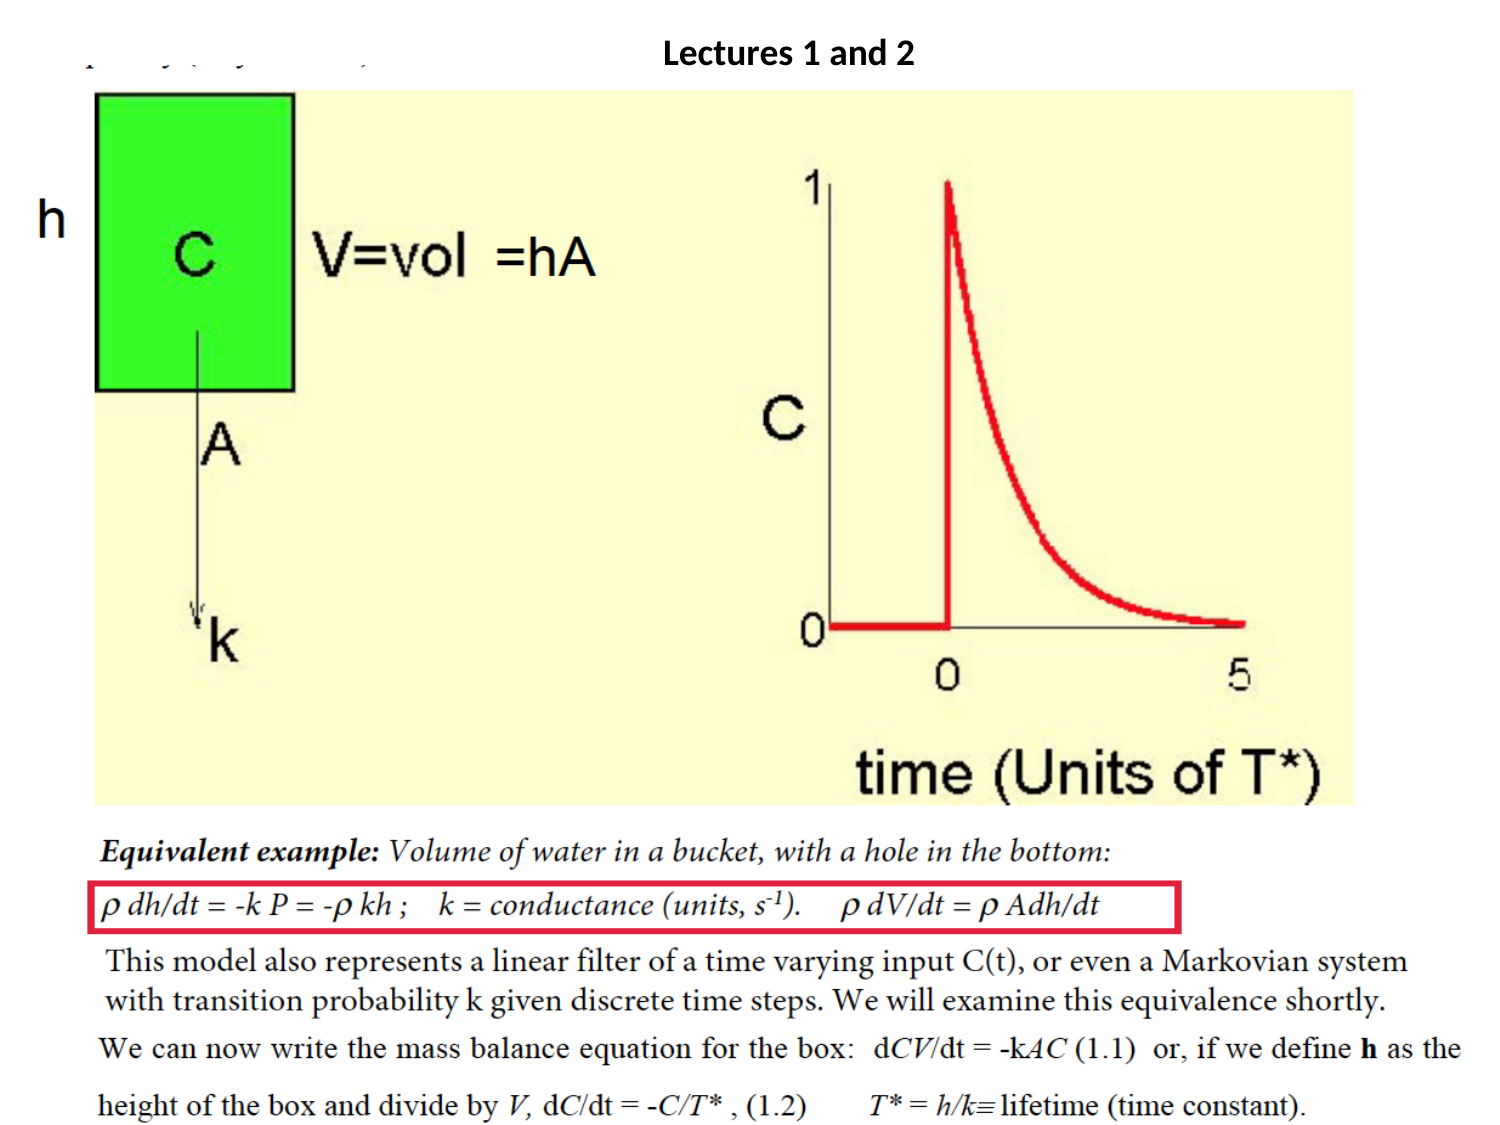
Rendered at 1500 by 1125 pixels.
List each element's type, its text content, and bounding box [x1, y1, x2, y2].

text_box Lectures 1 and 2 [543, 20, 1036, 65]
picture [0, 65, 1500, 1125]
